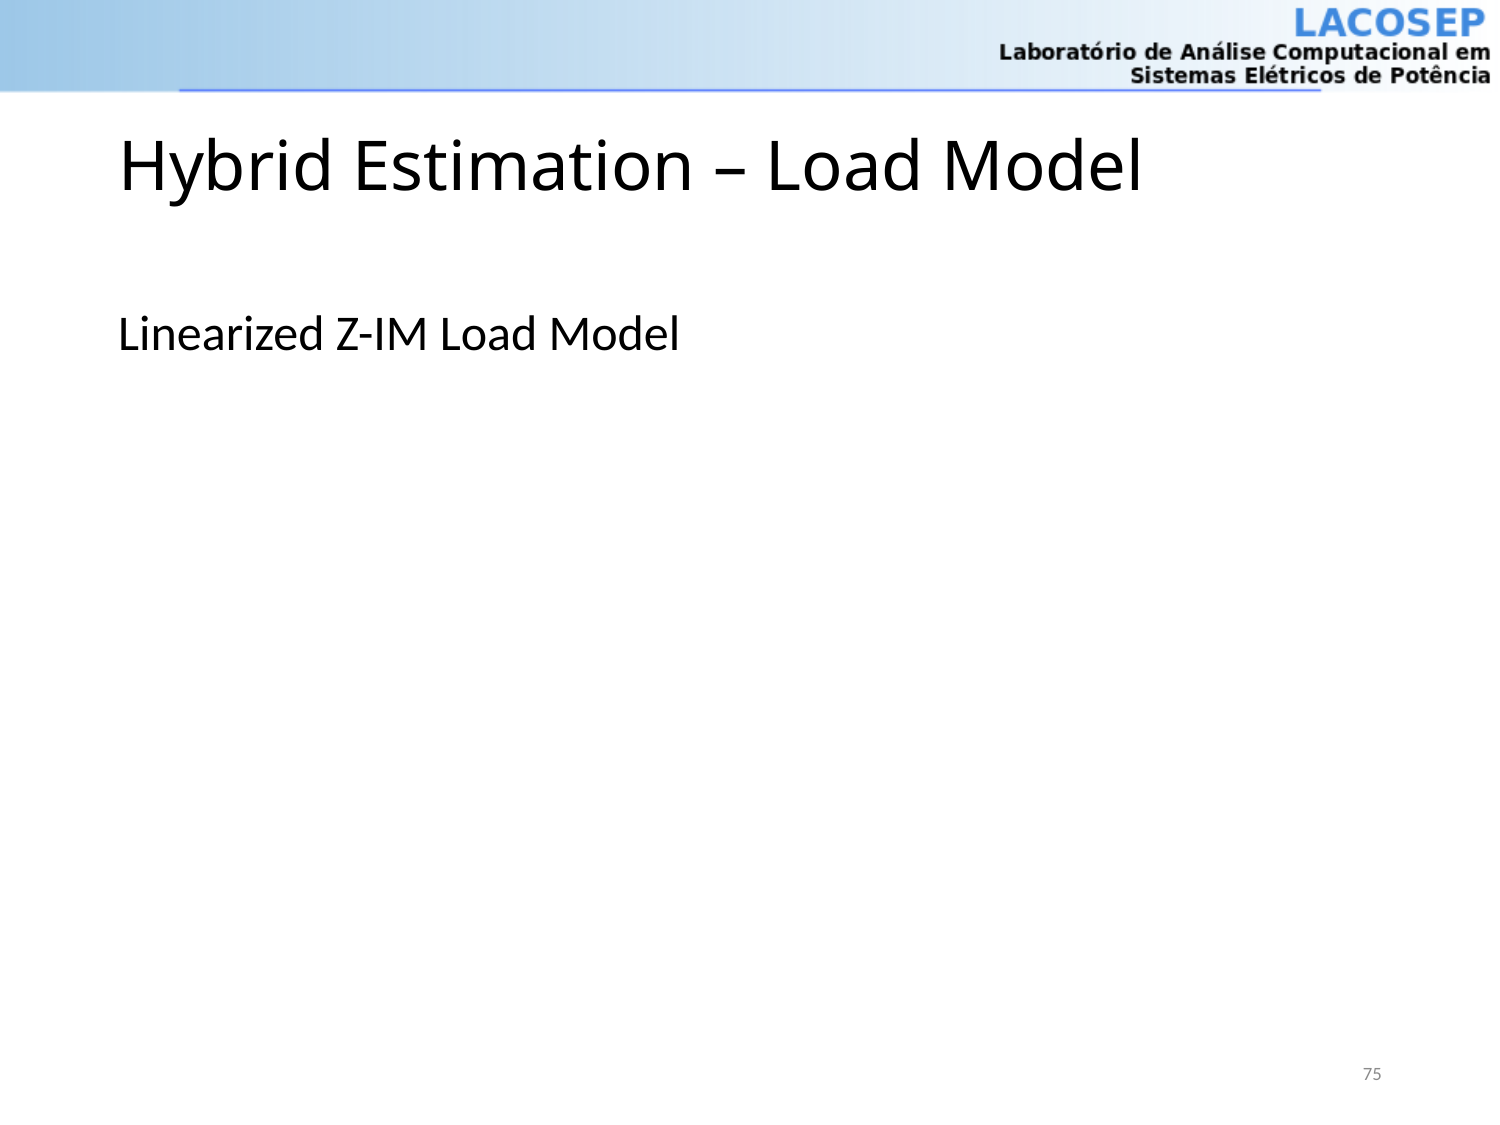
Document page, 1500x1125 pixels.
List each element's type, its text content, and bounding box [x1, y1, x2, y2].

slide_number 75 [1059, 1042, 1397, 1103]
title Hybrid Estimation – Load Model [103, 59, 1397, 278]
picture [0, 0, 1500, 1125]
